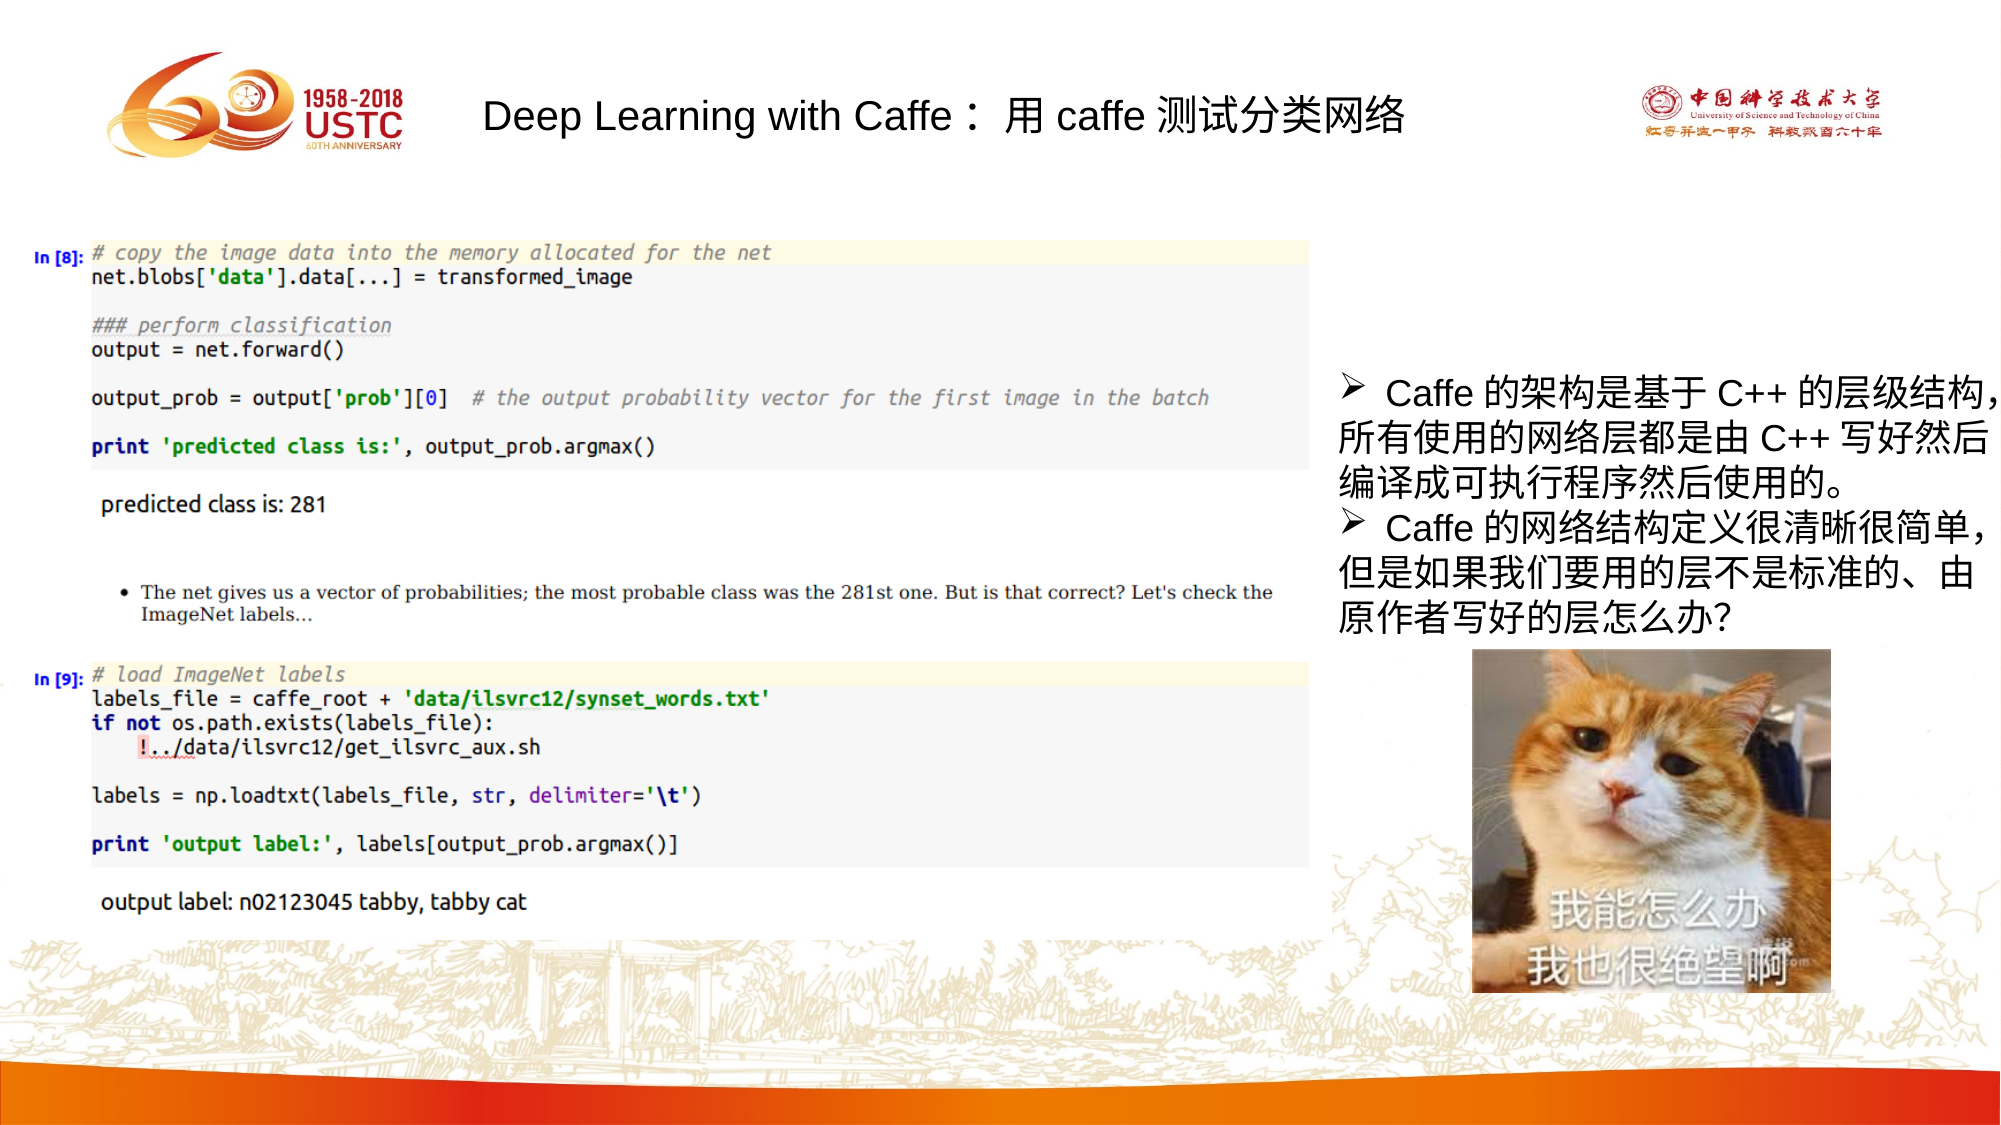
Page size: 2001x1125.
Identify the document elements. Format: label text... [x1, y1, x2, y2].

text_box Caffe的架构是基于C++的层级结构， 所有使用的网络层都是由C++写好然后 编译成可执行程序然后使用的。 Caffe的网络结构定义很清晰很简单， 但是如果我们要用的层不是标准的、由 原作者写好的层怎么办？ [1332, 361, 2000, 647]
picture [0, 0, 2001, 1125]
text_box Deep Learning with Caffe：用caffe测试分类网络 [467, 81, 1422, 147]
